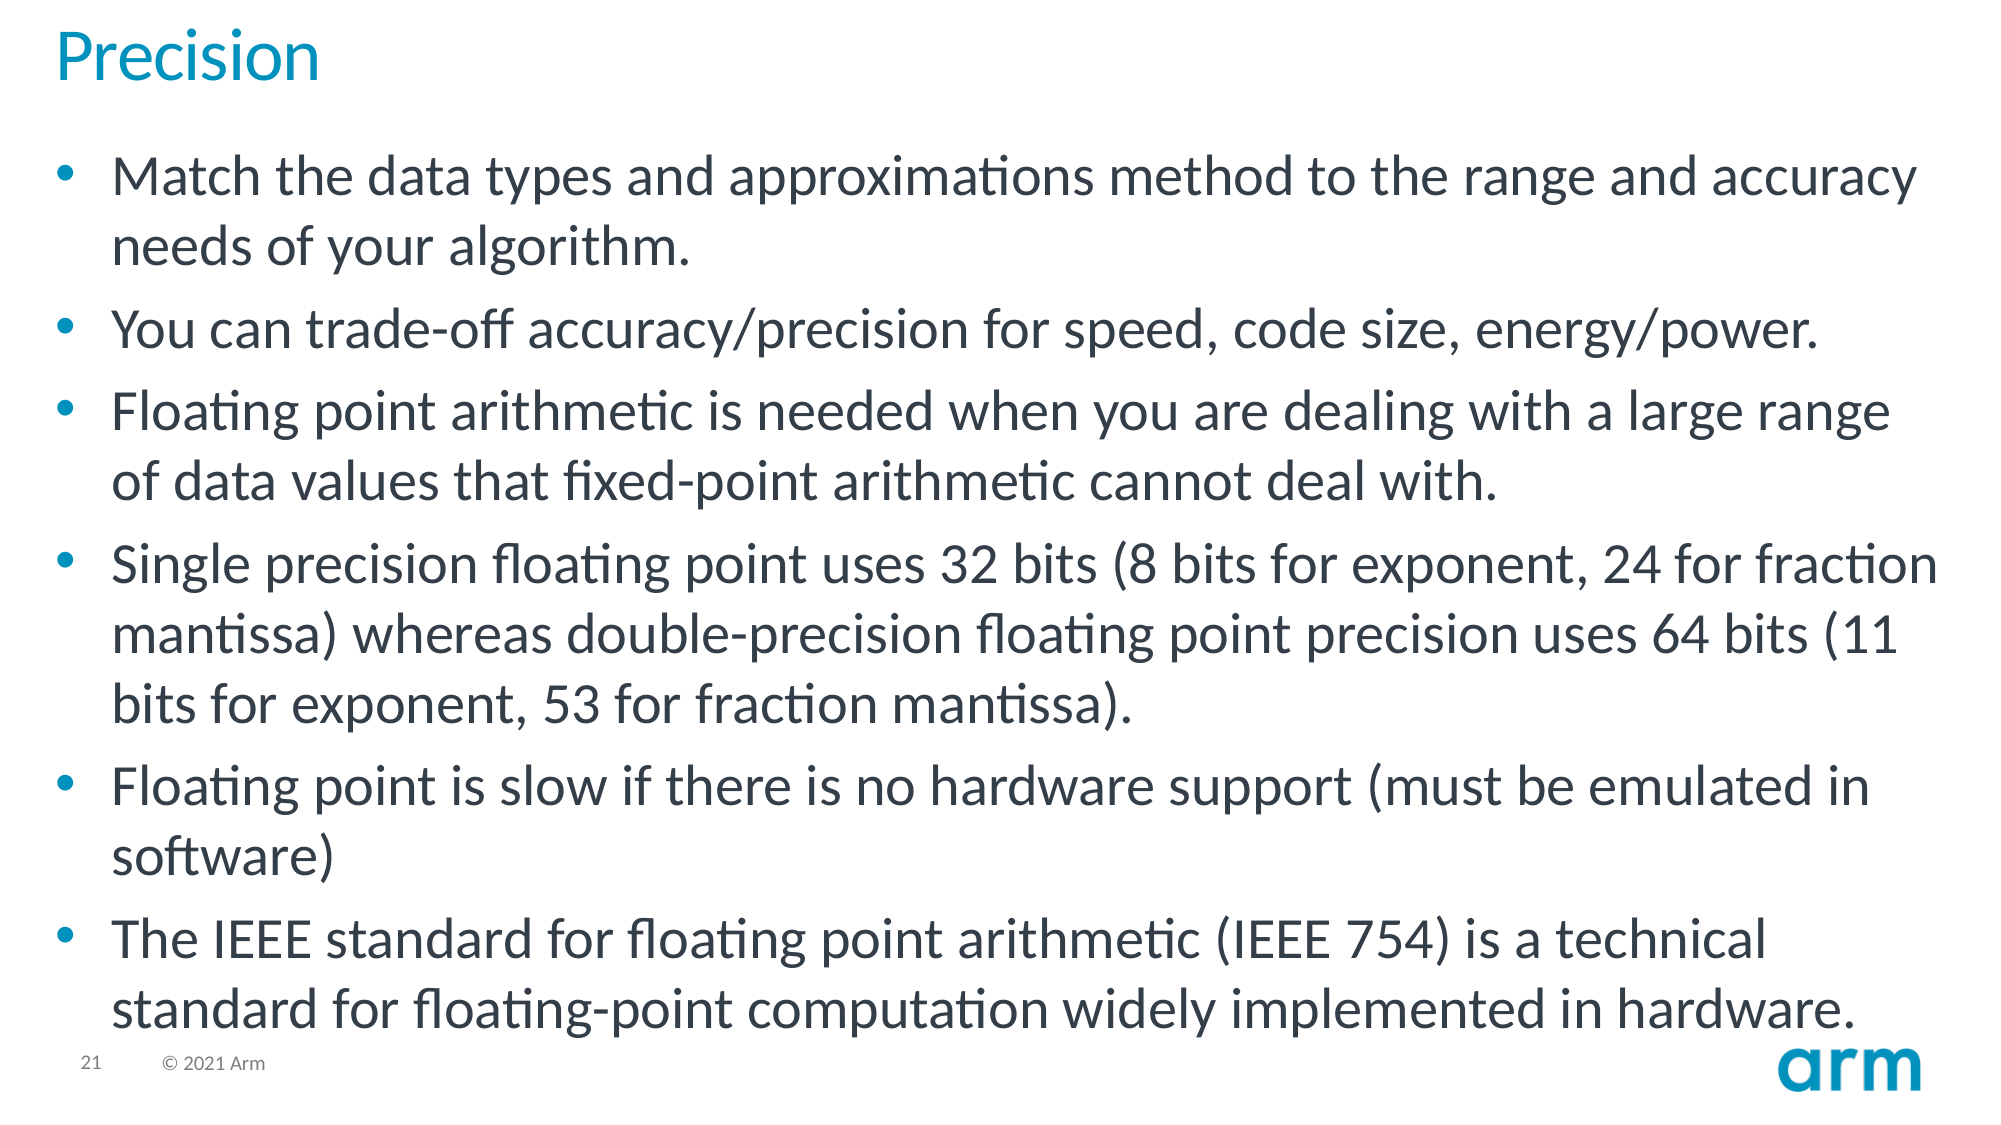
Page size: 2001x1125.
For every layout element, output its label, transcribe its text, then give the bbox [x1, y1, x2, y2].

picture [1777, 1047, 1922, 1093]
list Match the data types and approximations method to the range and accuracy needs of your algorithm. You can trade-off accuracy/precision for speed, code size, energy/power. Floating point arithmetic is needed when you are dealing with a large range of data values that fixed-point arithmetic cannot deal with. Single precision floating point uses 32 bits (8 bits for exponent, 24 for fraction mantissa) whereas double-precision floating point precision uses 64 bits (11 bits for exponent, 53 for fraction mantissa). Floating point is slow if there is no hardware support (must be emulated in software) The IEEE standard for floating point arithmetic (IEEE 754) is a technical standard for floating-point computation widely implemented in hardware. [55, 137, 1945, 1047]
title Precision [55, 19, 1886, 114]
